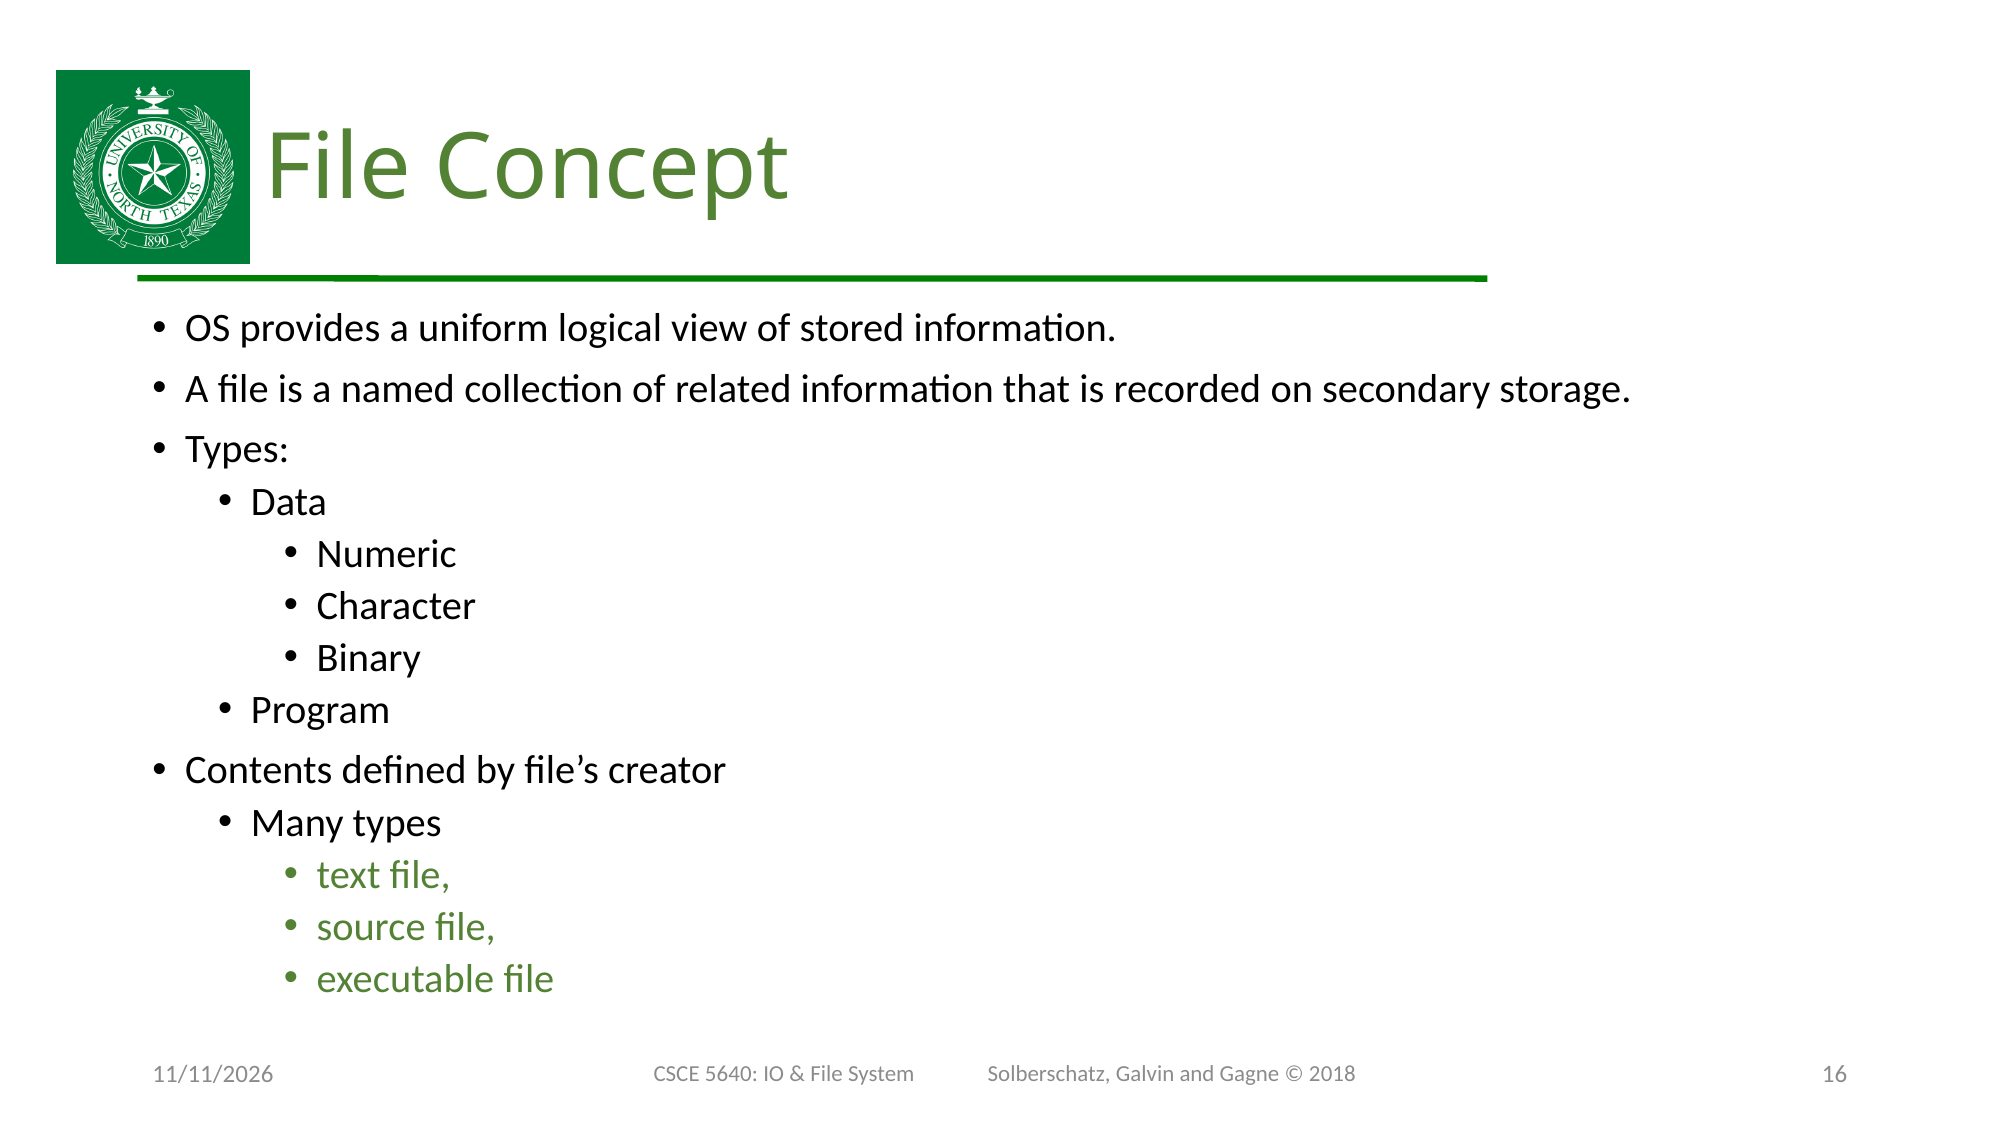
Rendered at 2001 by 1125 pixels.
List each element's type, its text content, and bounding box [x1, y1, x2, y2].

footer CSCE 5640: IO & File System Solberschatz, Galvin and Gagne © 2018 [617, 1042, 1394, 1103]
slide_number 16 [1412, 1042, 1863, 1103]
list OS provides a uniform logical view of stored information. A file is a named collection of related information that is recorded on secondary storage. Types: Data Numeric Character Binary Program Contents defined by file’s creator Many types text file, source file, executable file [137, 299, 1863, 1014]
picture [56, 70, 249, 264]
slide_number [137, 1042, 588, 1103]
title File Concept [249, 59, 1863, 278]
